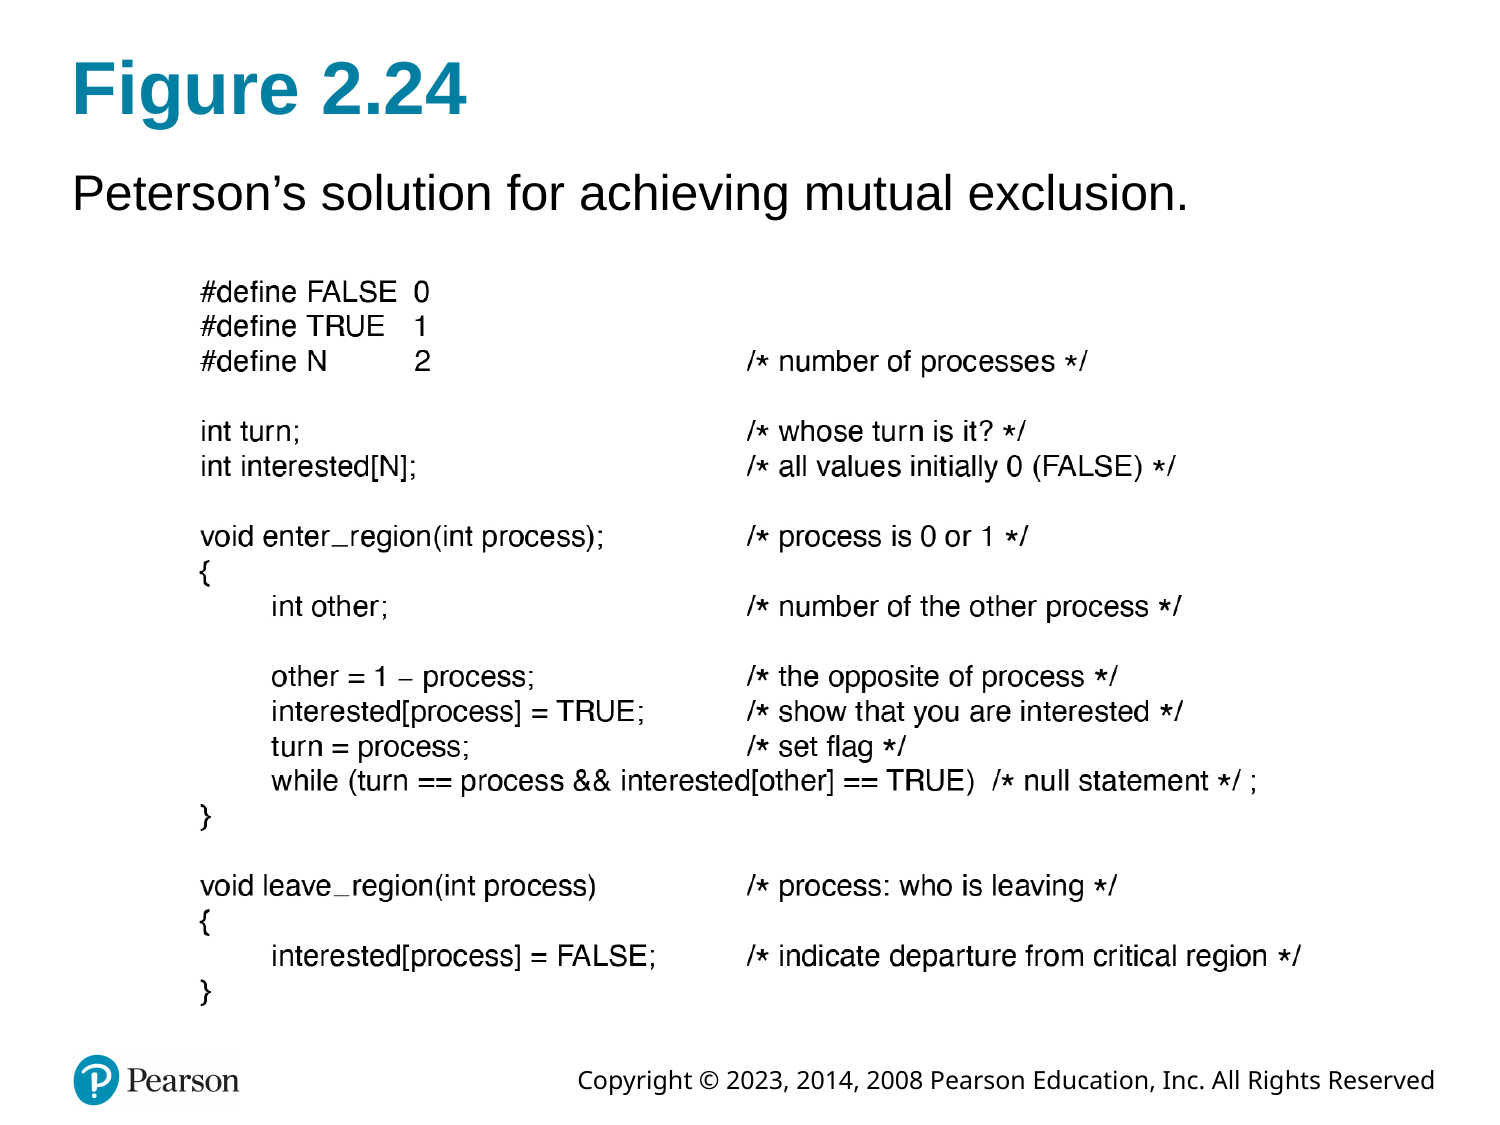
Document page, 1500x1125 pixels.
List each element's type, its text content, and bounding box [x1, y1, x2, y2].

list Peterson’s solution for achieving mutual exclusion. [71, 0, 1430, 513]
picture [72, 1053, 241, 1107]
picture [194, 276, 1306, 1011]
